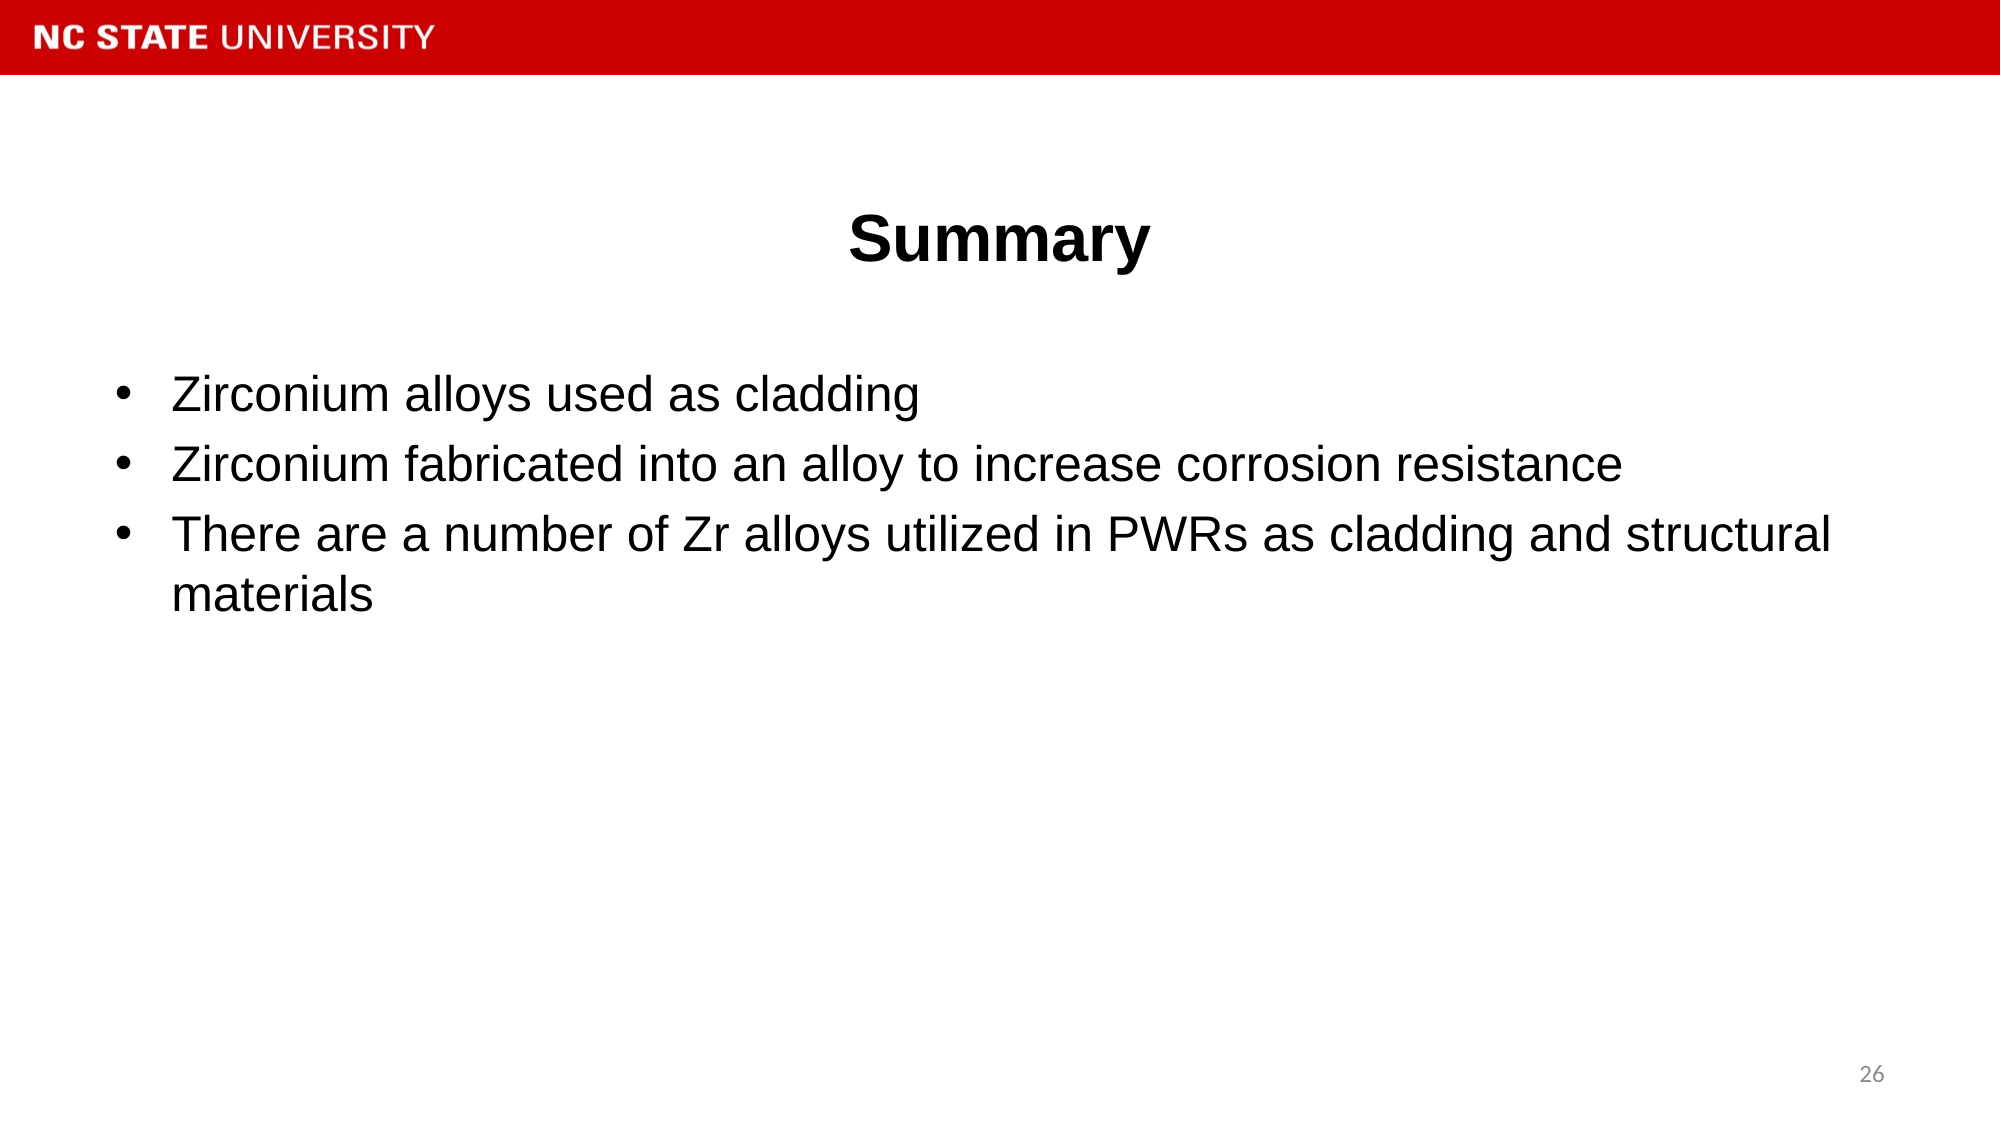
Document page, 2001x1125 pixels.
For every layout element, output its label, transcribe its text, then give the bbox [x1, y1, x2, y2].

slide_number 26 [1433, 1042, 1900, 1103]
list Zirconium alloys used as cladding Zirconium fabricated into an alloy to increase corrosion resistance There are a number of Zr alloys utilized in PWRs as cladding and structural materials [99, 354, 1900, 1005]
picture [0, 0, 2000, 75]
title Summary [99, 147, 1900, 323]
